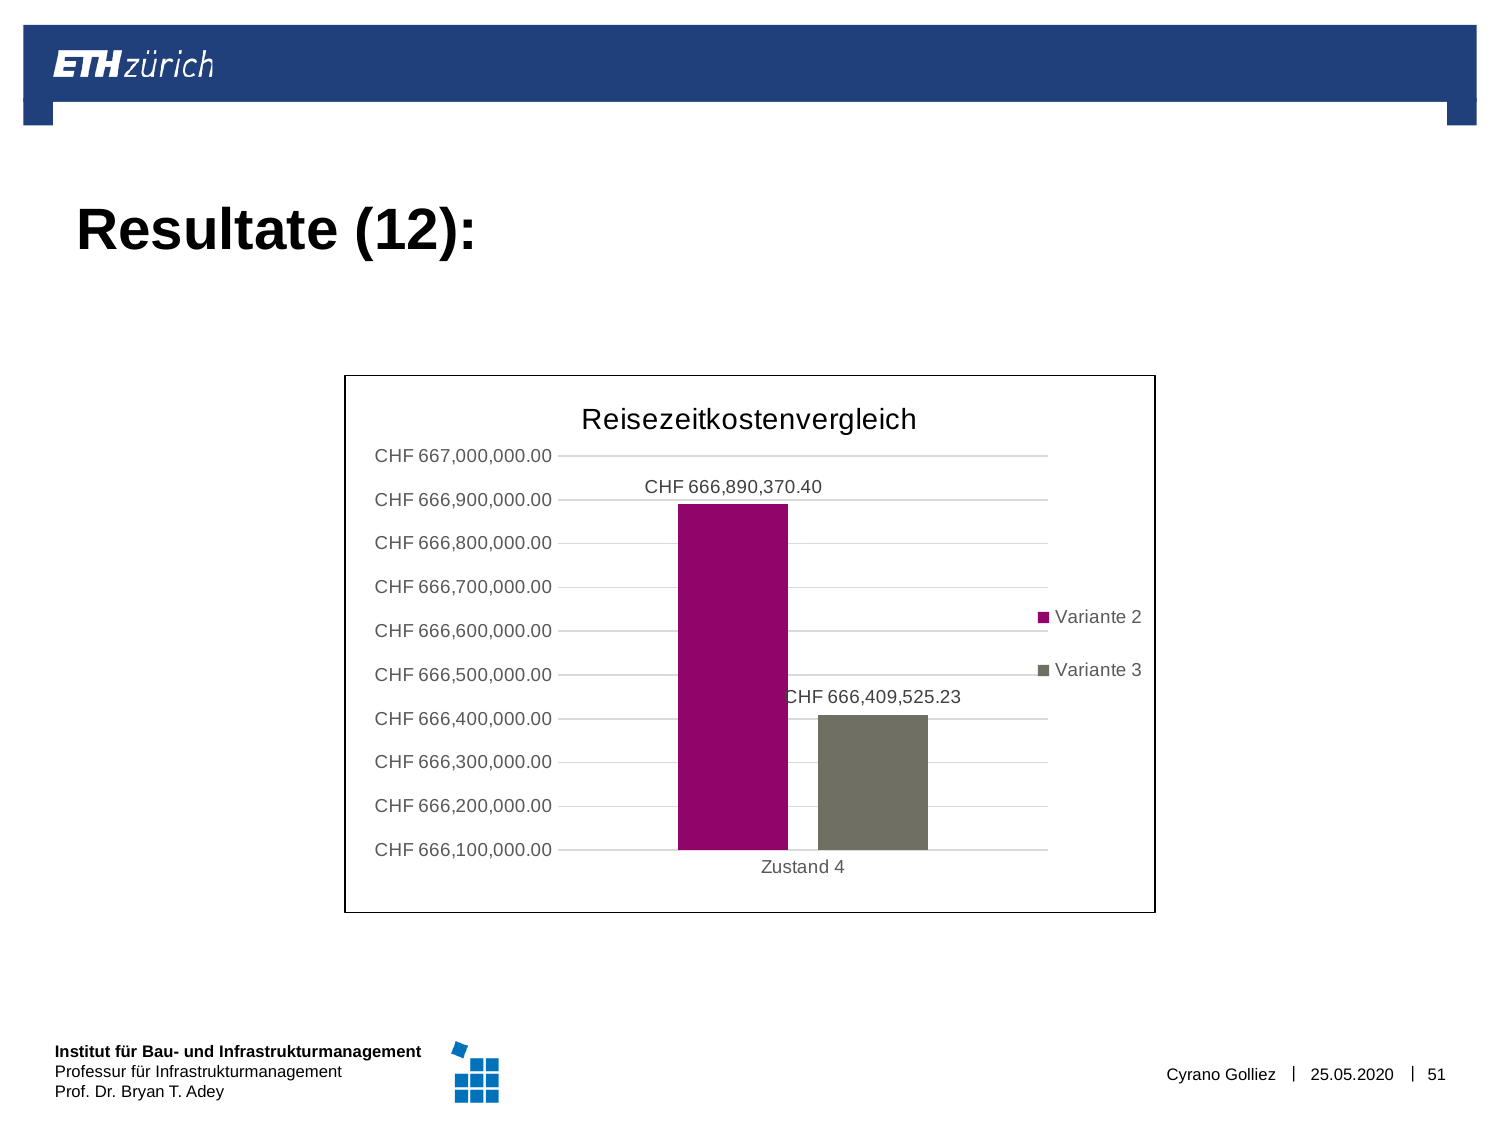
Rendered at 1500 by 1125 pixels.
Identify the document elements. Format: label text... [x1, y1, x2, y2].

footer Cyrano Golliez [750, 1034, 1277, 1112]
slide_number 51 [1415, 1034, 1459, 1112]
chart [344, 374, 1156, 914]
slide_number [1302, 1034, 1403, 1112]
title Resultate (12): [53, 101, 1447, 262]
picture [451, 1041, 499, 1103]
